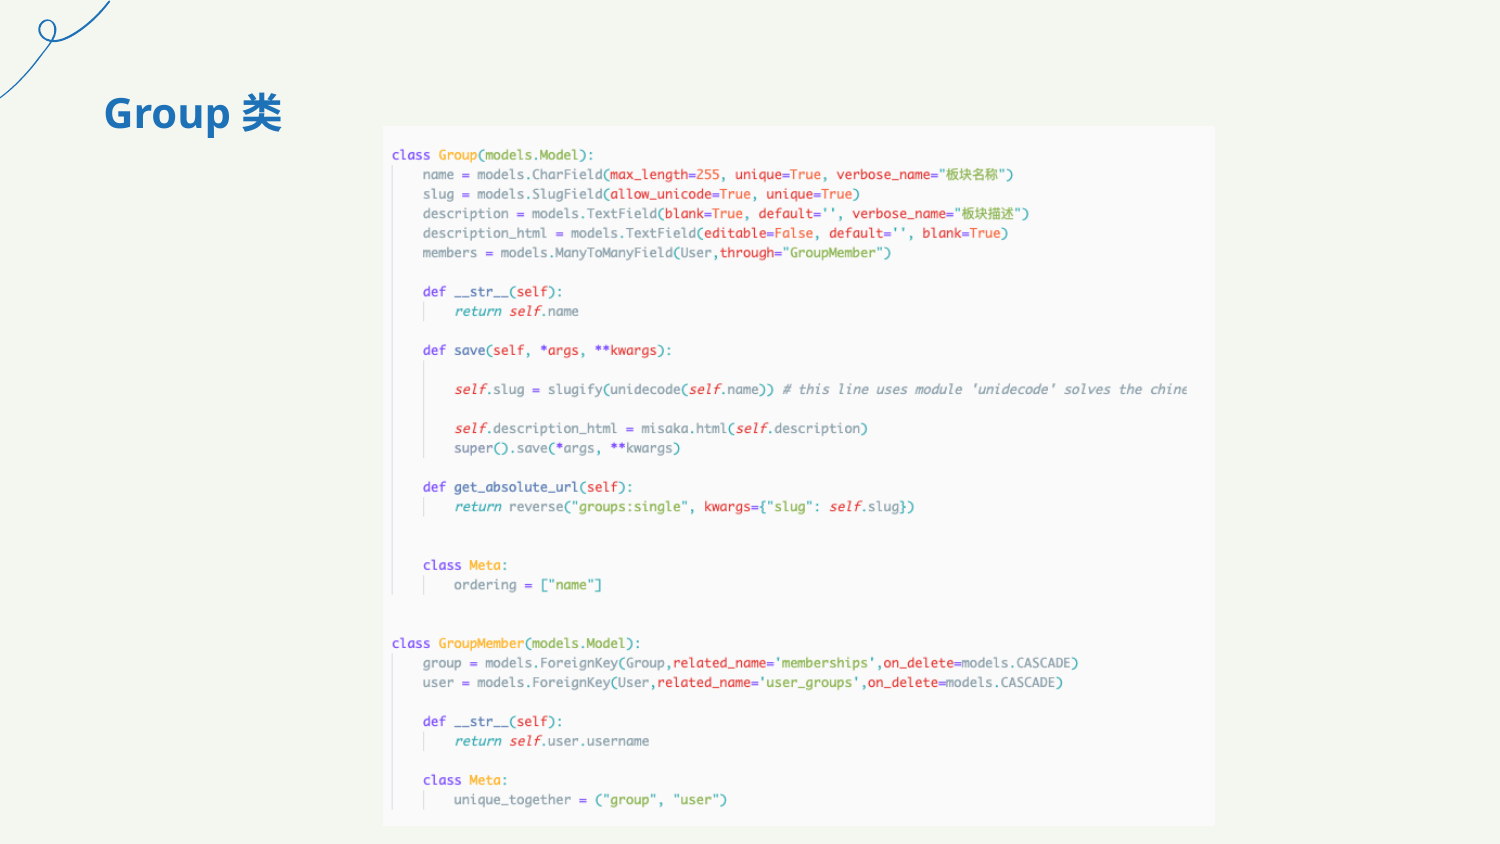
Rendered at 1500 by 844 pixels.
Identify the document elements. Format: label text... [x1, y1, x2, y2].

text_box Group类 [88, 79, 561, 145]
picture [383, 126, 1215, 826]
